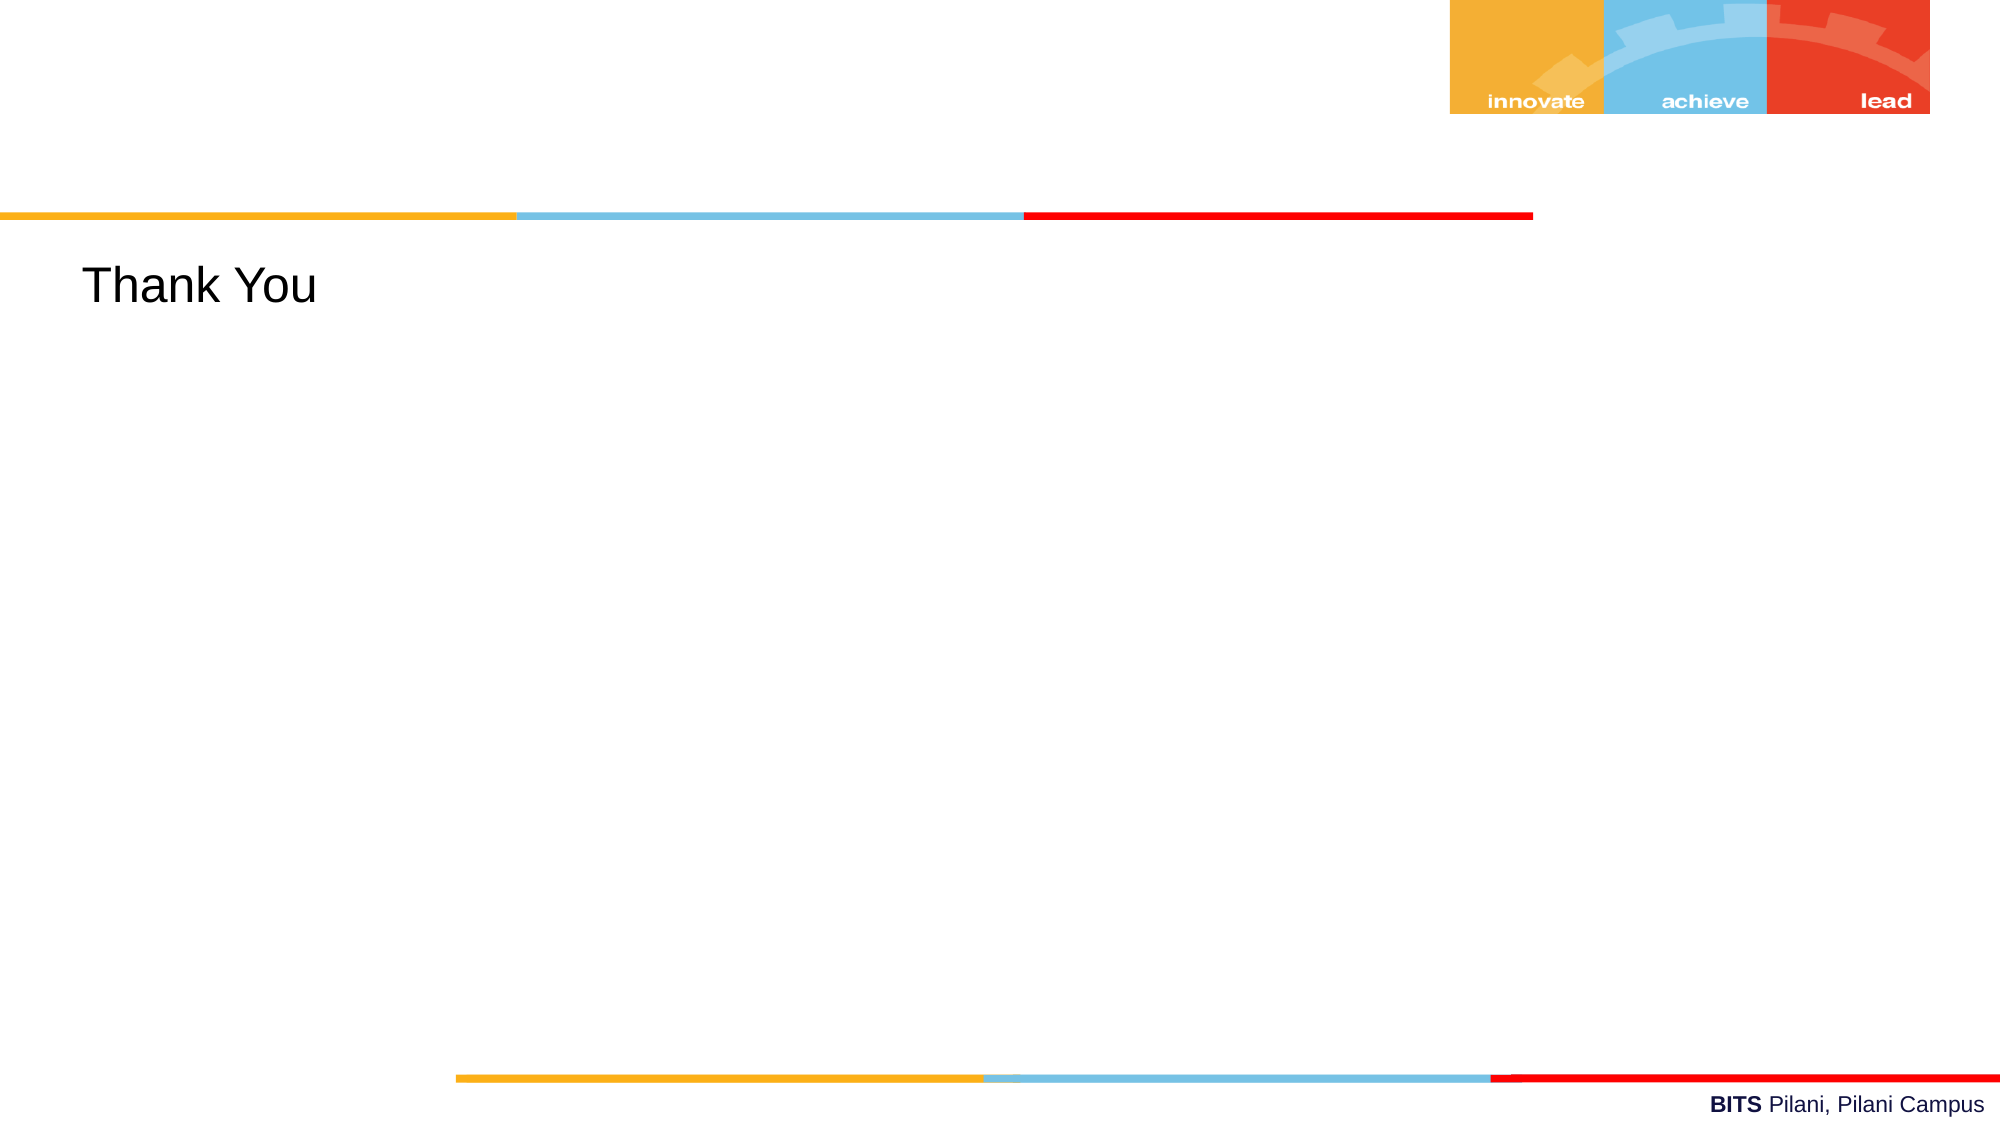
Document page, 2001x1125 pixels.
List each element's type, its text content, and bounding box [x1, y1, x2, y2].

picture [1449, 0, 1930, 114]
list Thank You [66, 245, 1867, 988]
